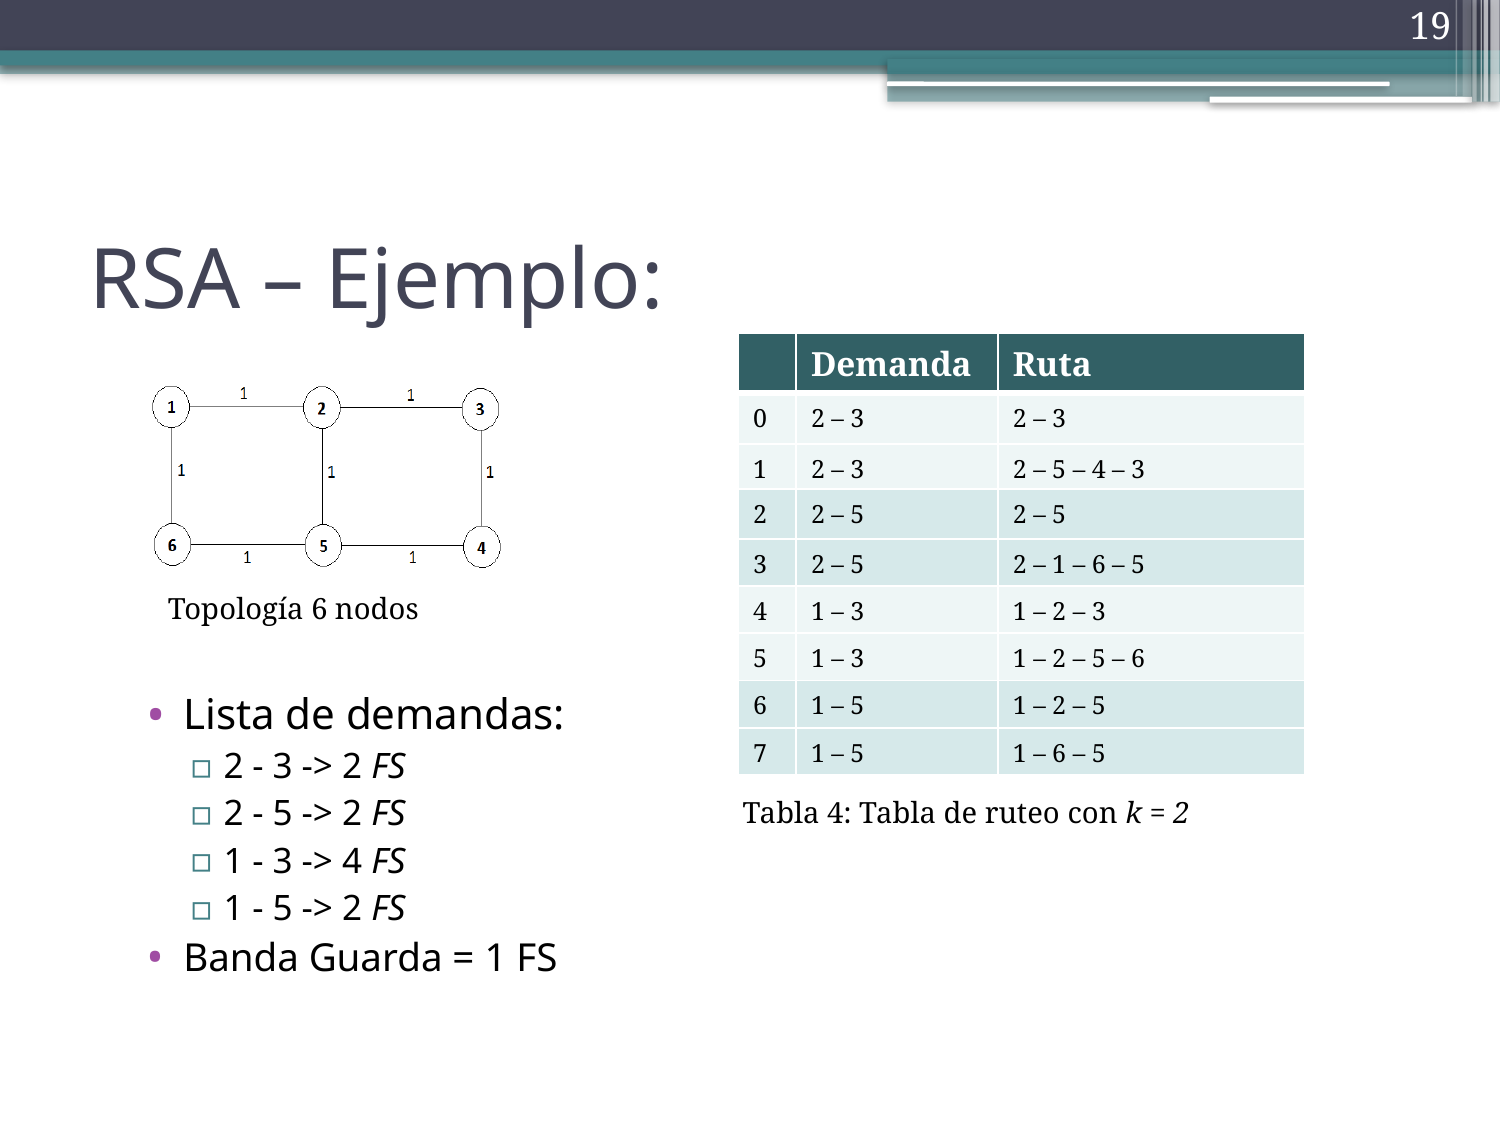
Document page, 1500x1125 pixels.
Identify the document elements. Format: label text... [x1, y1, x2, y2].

table_cell 1 – 6 – 5 [999, 741, 1304, 788]
table_cell 6 [739, 692, 795, 739]
table_cell 1 – 2 – 5 – 6 [999, 643, 1304, 690]
table_cell 2 – 3 [797, 446, 997, 493]
table_cell 2 – 1 – 6 – 5 [999, 544, 1304, 592]
table_cell 7 [739, 741, 795, 786]
table_cell 1 – 2 – 5 [999, 692, 1304, 739]
table_cell 5 [739, 643, 795, 690]
table_cell 1 – 5 [797, 741, 997, 786]
table_cell 1 – 3 [797, 593, 997, 641]
table_cell 2 – 5 – 4 – 3 [999, 446, 1304, 493]
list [129, 366, 525, 599]
text_box Lista de demandas: 2 - 3 -> 2 FS 2 - 5 -> 2 FS 1 - 3 -> 4 FS 1 - 5 -> 2 FS Banda Guarda = 1 FS [118, 680, 585, 1024]
table_cell 2 – 5 [797, 544, 997, 592]
table_header Ruta [999, 334, 1304, 391]
table_cell 2 – 3 [999, 396, 1304, 444]
text_box Topología 6 nodos [153, 610, 434, 633]
table_cell 4 [739, 593, 795, 641]
table_cell 0 [739, 396, 795, 444]
table_header [739, 334, 795, 391]
table_header Demanda [797, 334, 997, 391]
table_cell 2 – 5 [797, 495, 997, 543]
text_box Tabla 4: Tabla de ruteo con k = 2 [727, 786, 1205, 837]
table_cell 2 – 5 [999, 495, 1304, 543]
title RSA – Ejemplo: [75, 187, 1425, 363]
table_cell 1 [739, 446, 795, 493]
slide_number 19 [1341, 0, 1466, 61]
table_cell 1 – 2 – 3 [999, 593, 1304, 641]
table_cell 3 [739, 544, 795, 592]
table_cell 1 – 3 [797, 643, 997, 690]
table_cell 1 – 5 [797, 692, 997, 739]
table_cell 2 – 3 [797, 396, 997, 444]
table_cell 2 [739, 495, 795, 543]
